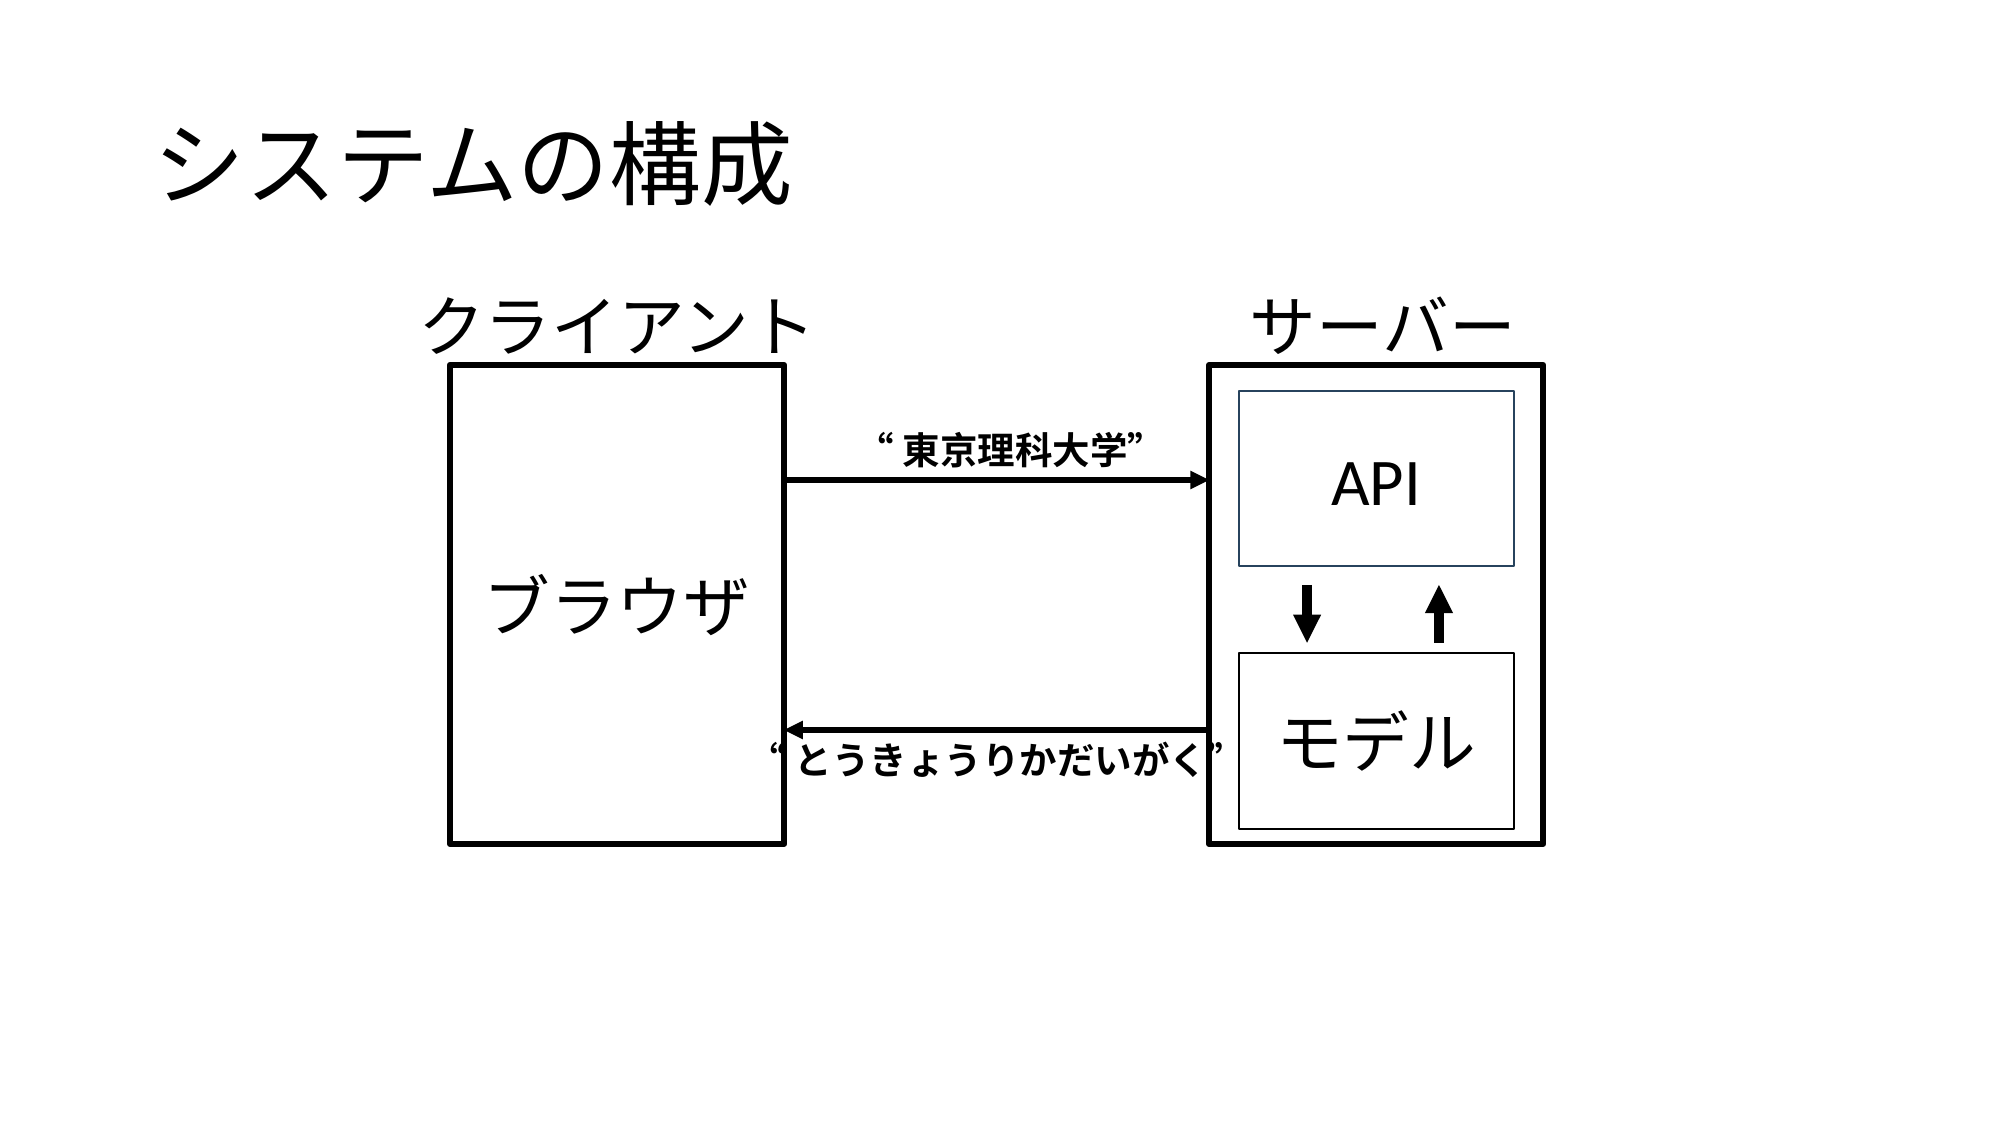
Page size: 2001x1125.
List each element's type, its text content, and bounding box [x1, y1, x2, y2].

text_box “とうきょうりかだいがく” [733, 729, 1260, 790]
text_box クライアント [403, 277, 831, 373]
text_box [1208, 364, 1544, 845]
text_box サーバー [1235, 277, 1531, 373]
text_box API [1238, 390, 1515, 567]
text_box ブラウザ [449, 373, 785, 845]
title システムの構成 [138, 60, 1864, 278]
text_box “東京理科大学” [841, 419, 1181, 479]
text_box モデル [1238, 652, 1515, 830]
